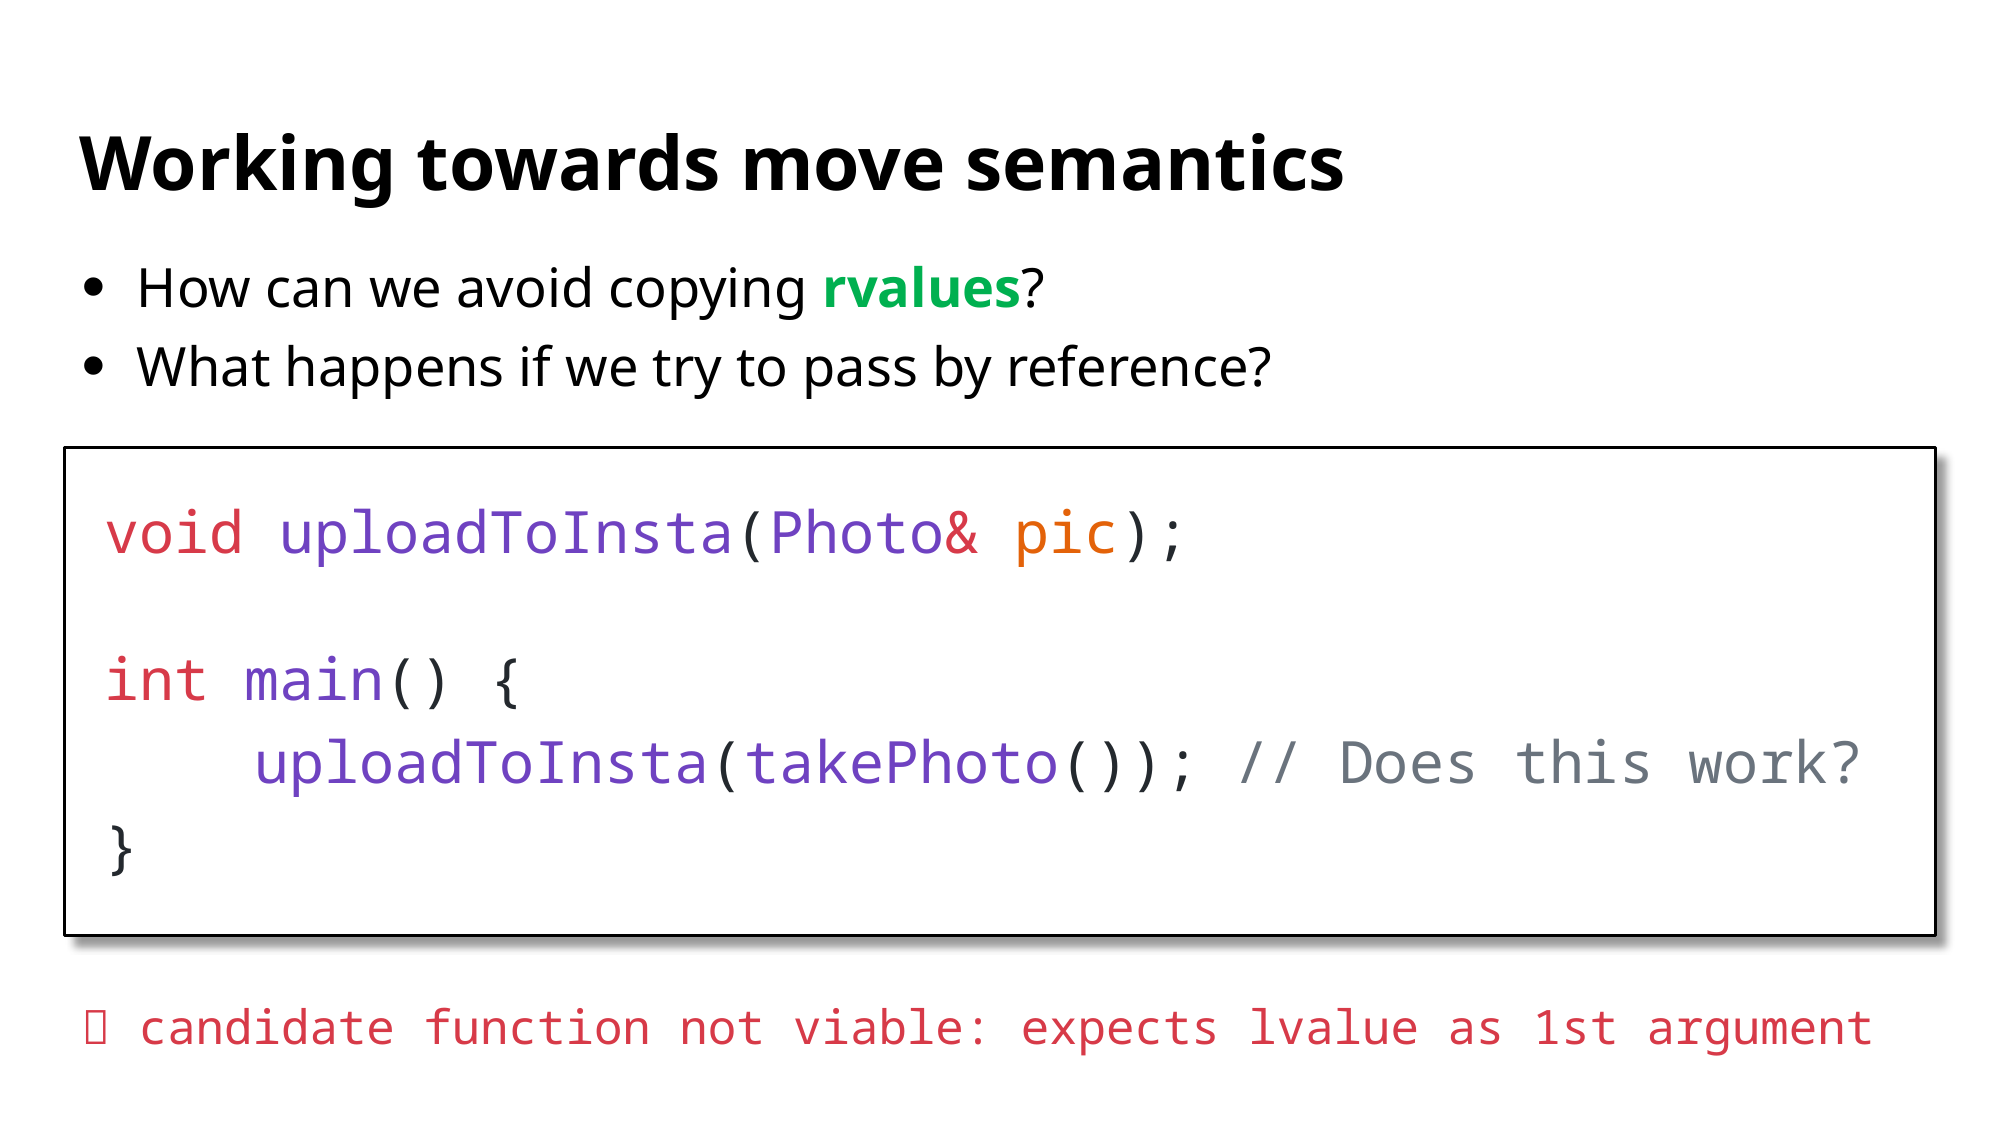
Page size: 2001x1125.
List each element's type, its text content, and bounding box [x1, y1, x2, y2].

title Working towards move semantics [64, 103, 1936, 230]
list How can we avoid copying rvalues? What happens if we try to pass by reference? [64, 252, 1936, 425]
list void uploadToInsta(Photo& pic); int main() { uploadToInsta(takePhoto()); // Does this work? } [63, 446, 1937, 937]
text_box [64, 935, 1936, 995]
text_box ❌ candidate function not viable: expects lvalue as 1st argument [64, 995, 1936, 1068]
